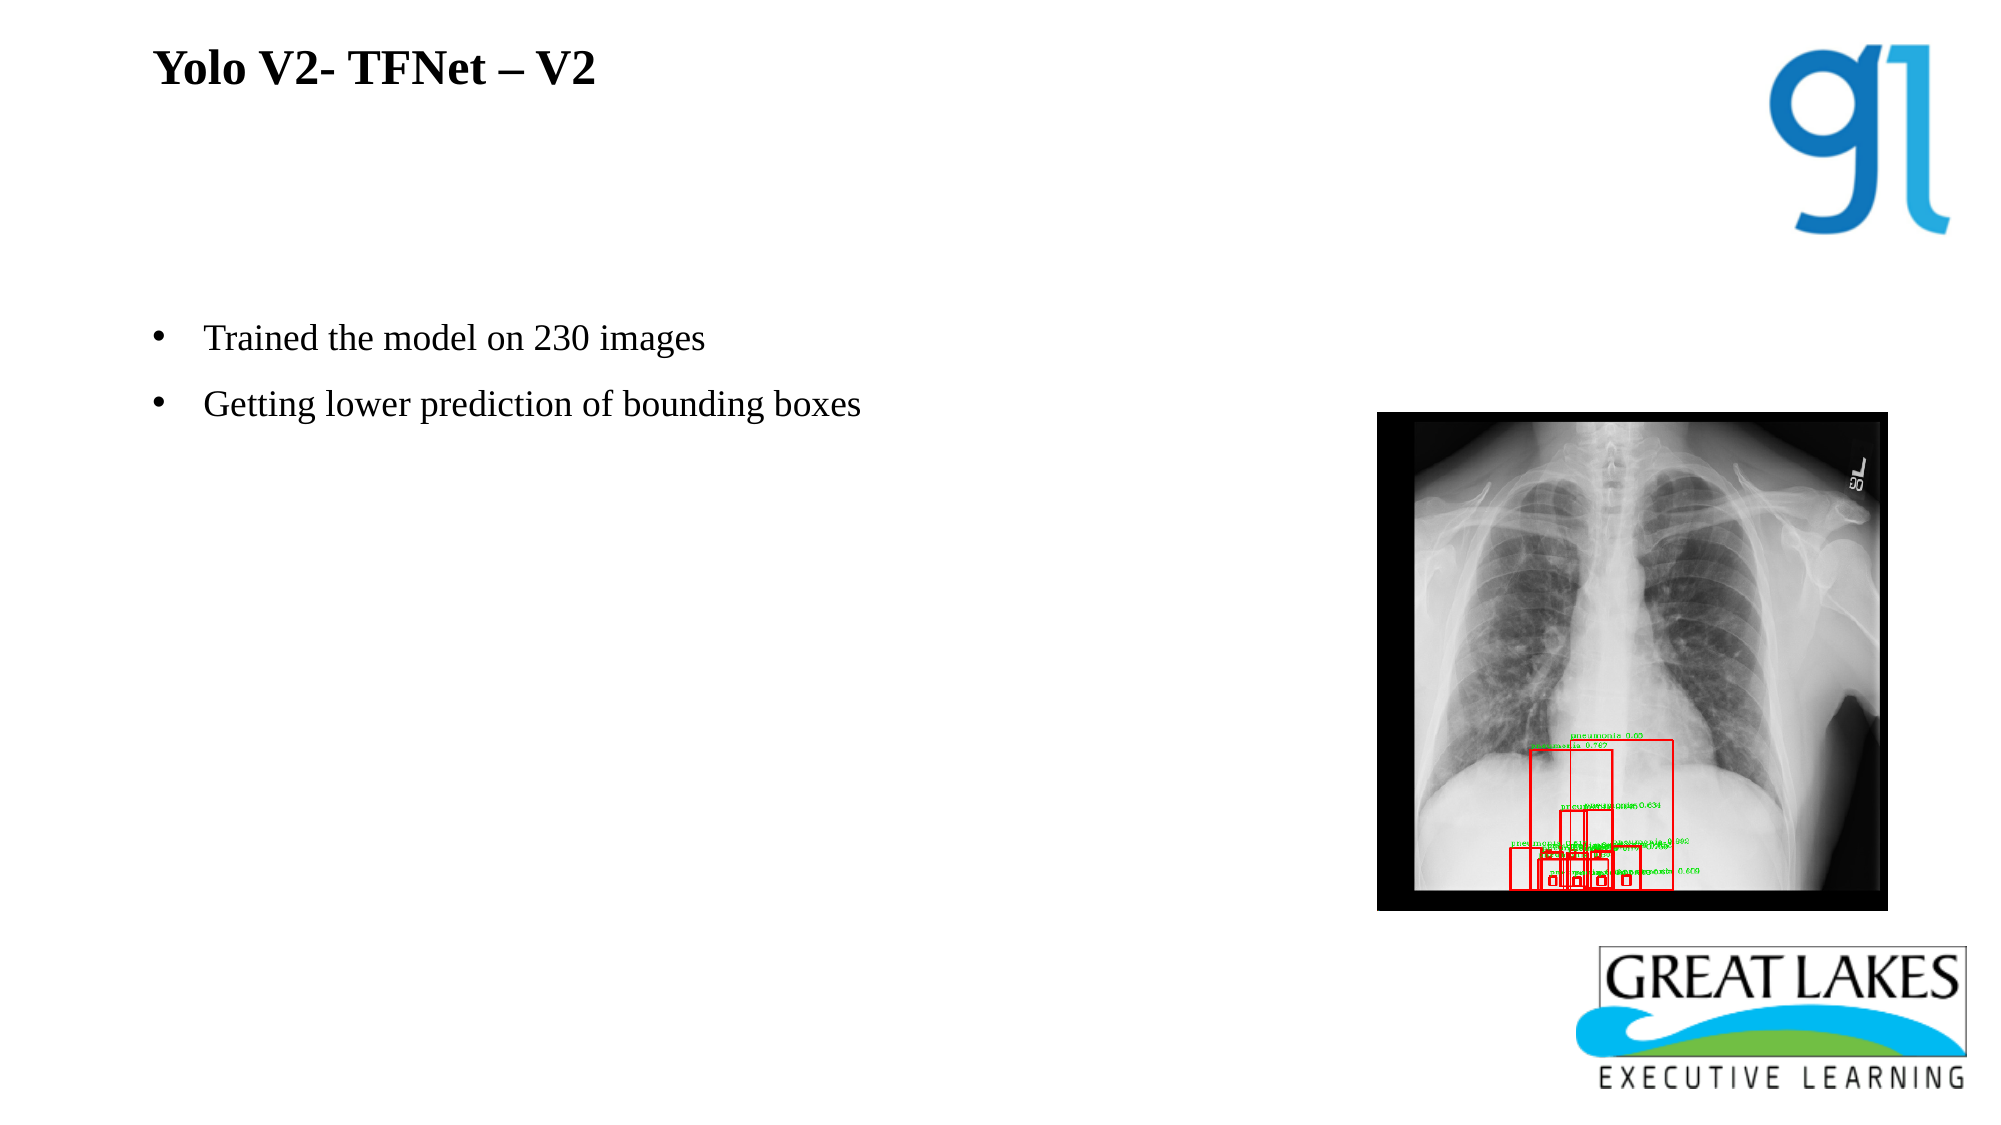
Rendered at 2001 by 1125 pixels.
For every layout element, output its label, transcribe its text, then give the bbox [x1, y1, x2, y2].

picture [1377, 412, 1888, 911]
picture [1718, 0, 2000, 282]
picture [1576, 945, 1967, 1089]
text_box Trained the model on 230 images Getting lower prediction of bounding boxes [137, 306, 1138, 432]
title Yolo V2- TFNet – V2 [137, 31, 1718, 121]
